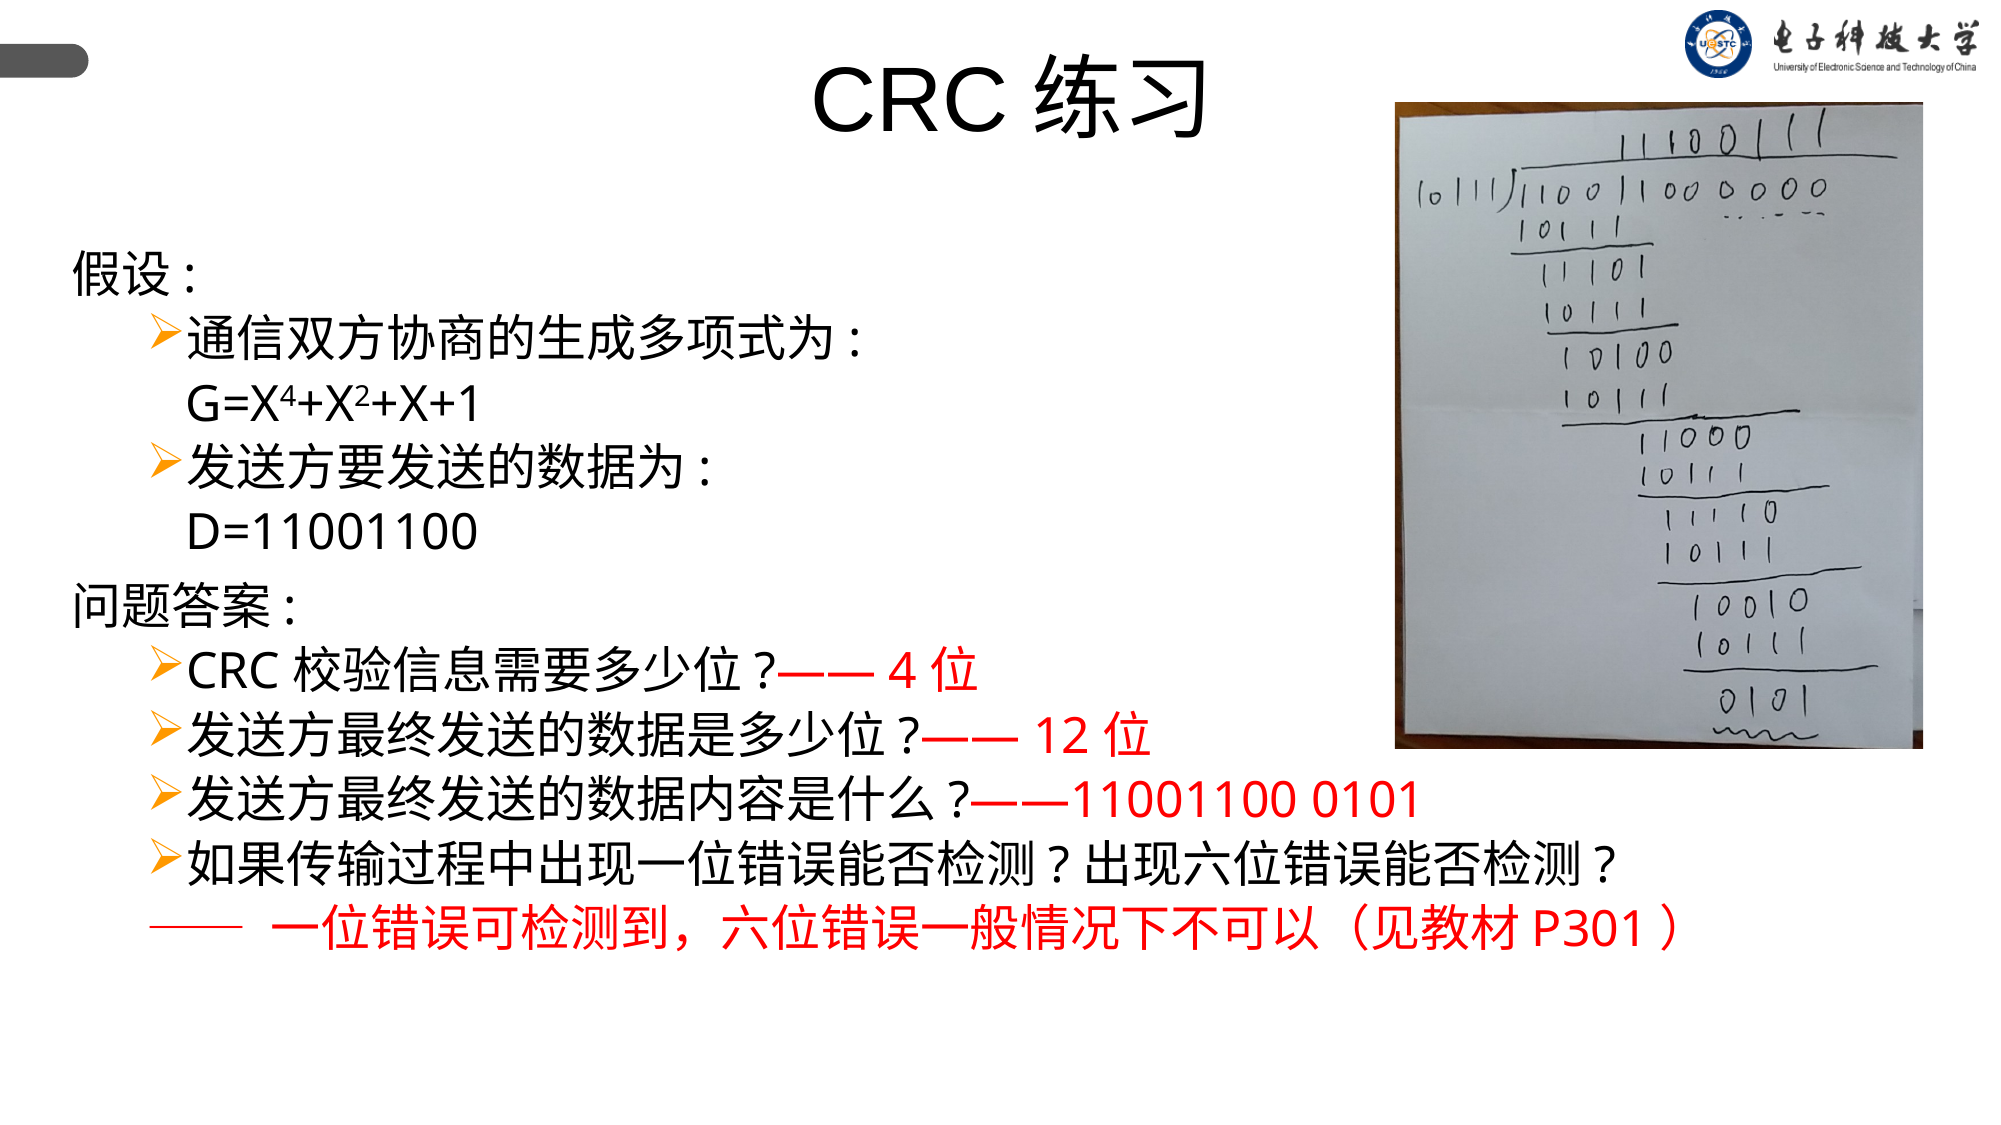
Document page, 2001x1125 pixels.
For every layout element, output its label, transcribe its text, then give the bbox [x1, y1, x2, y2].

picture [1394, 102, 1924, 749]
picture [1685, 10, 1979, 44]
text_box CRC练习 [25, 44, 2000, 203]
text_box 假设: 通信双方协商的生成多项式为: G=X4+X2+X+1 发送方要发送的数据为: D=11001100 问题答案: CRC校验信息需要多少位?—— 4位 发送方最终发送的数据是多少位?—— 12位 发送方最终发送的数据内容是什么?——11001100 0101 如果传输过程中出现一位错误能否检测?出现六位错误能否检测? —— 一位错误可检测到，六位错误一般情况下不可以（见教材P301） [56, 241, 1757, 1005]
